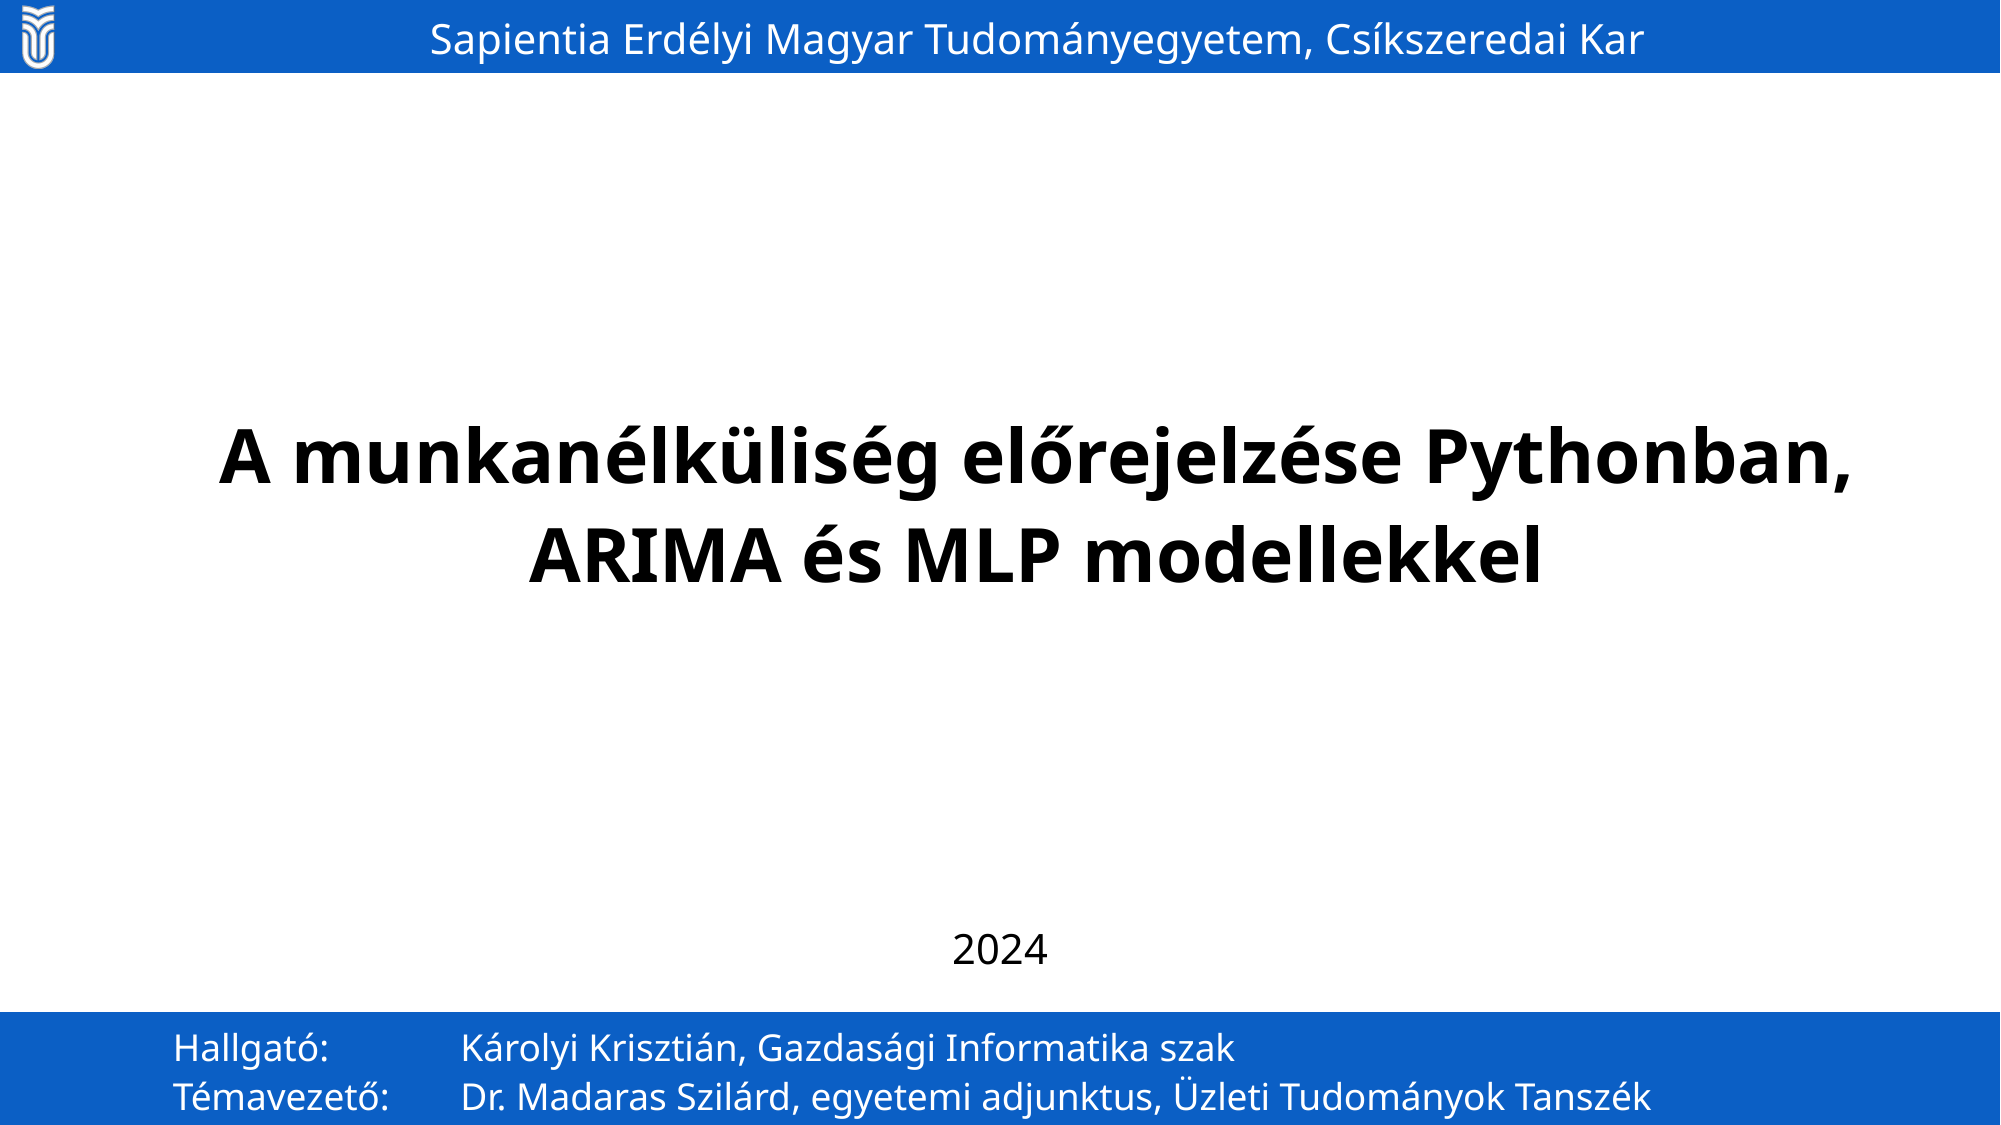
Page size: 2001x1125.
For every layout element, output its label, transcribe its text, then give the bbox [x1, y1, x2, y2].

text_box Sapientia Erdélyi Magyar Tudományegyetem, Csíkszeredai Kar [0, 0, 2000, 73]
text_box A munkanélküliség előrejelzése Pythonban, ARIMA és MLP modellekkel [0, 182, 2000, 830]
subtitle Hallgató: Károlyi Krisztián, Gazdasági Informatika szak Témavezető: Dr. Madaras Szilárd, egyetemi adjunktus, Üzleti Tudományok Tanszék [0, 1012, 2000, 1125]
text_box 2024 [0, 855, 2000, 969]
picture [20, 3, 59, 70]
